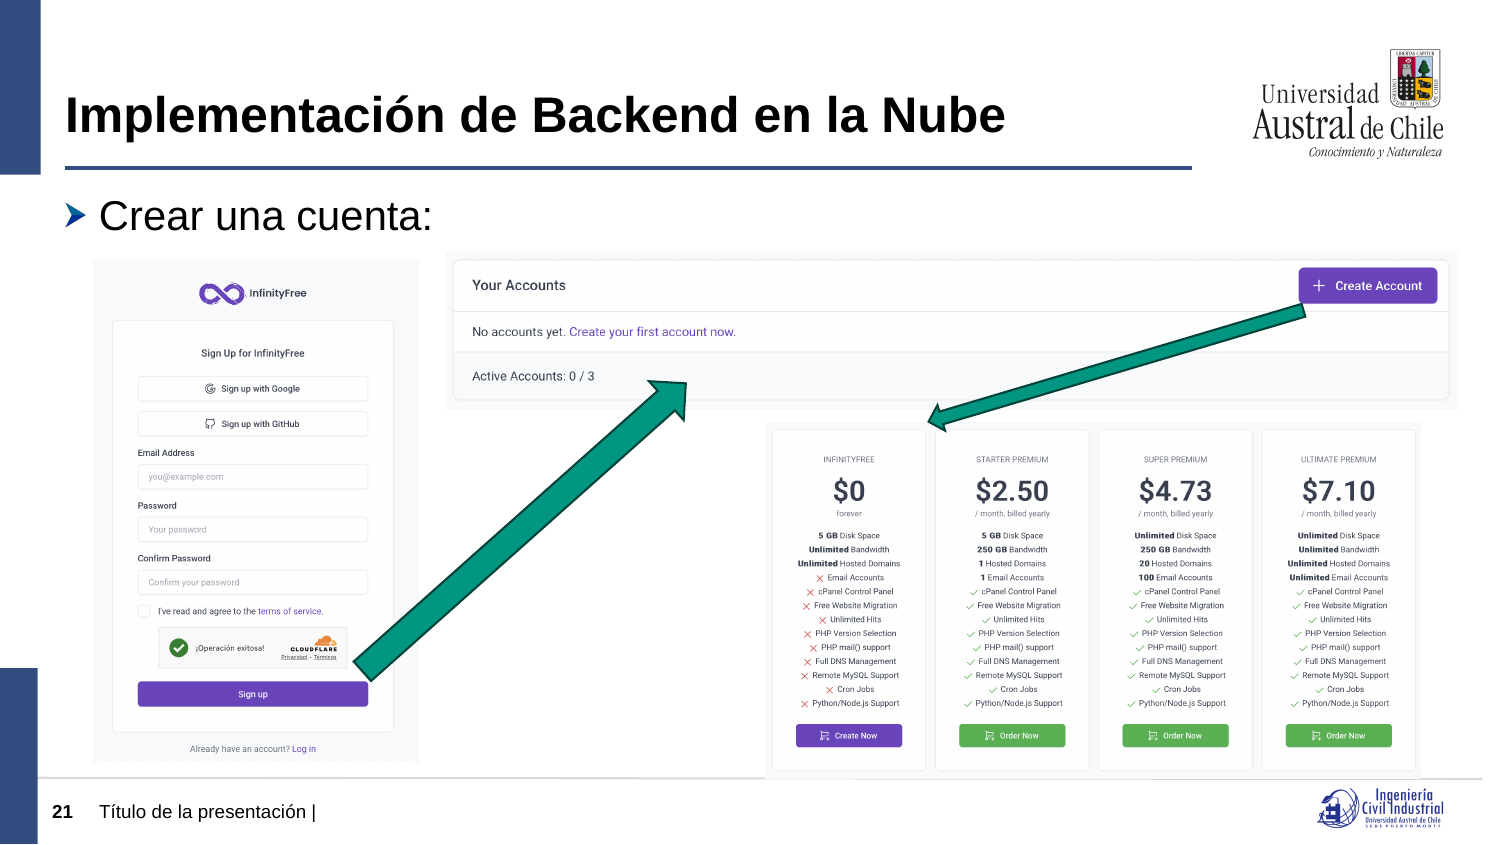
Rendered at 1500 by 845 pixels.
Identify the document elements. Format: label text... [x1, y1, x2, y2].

title Implementación de Backend en la Nube [64, 48, 1192, 144]
picture [1314, 785, 1449, 832]
picture [445, 252, 1458, 410]
text_box [419, 410, 686, 640]
picture [65, 202, 92, 228]
picture [1236, 31, 1460, 180]
list Crear una cuenta: [65, 194, 721, 747]
picture [93, 259, 419, 763]
slide_number 21 [52, 778, 106, 844]
text_box [927, 410, 995, 422]
picture [765, 422, 1421, 779]
